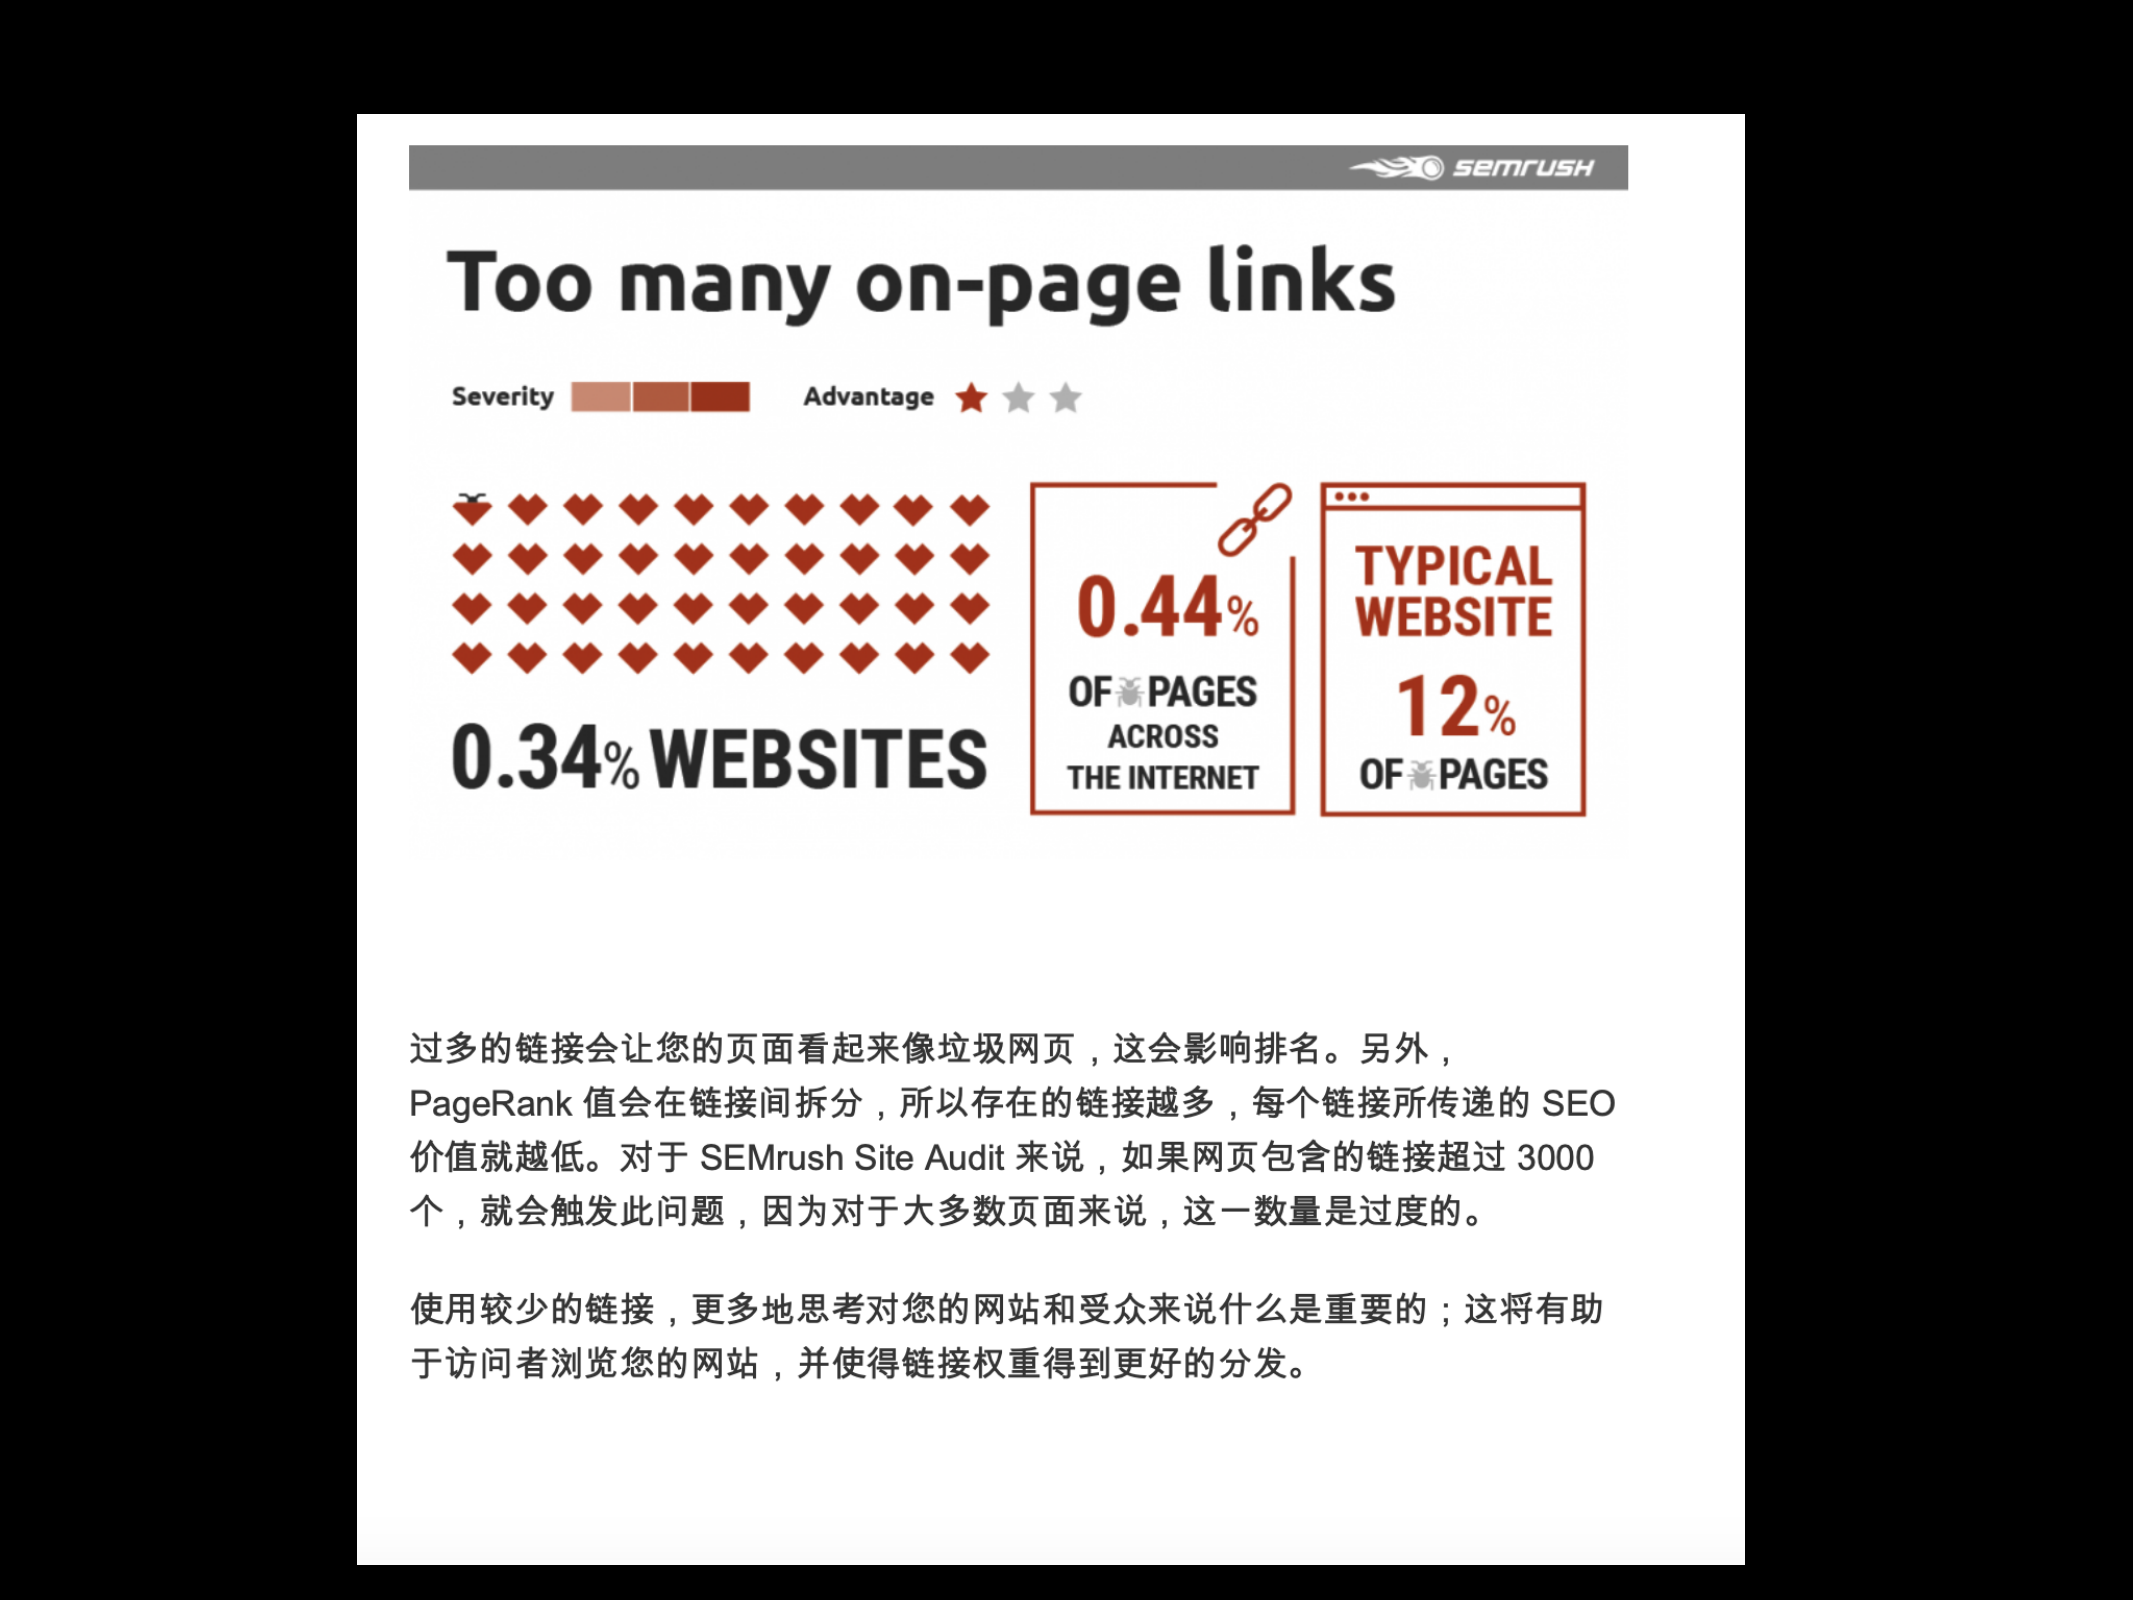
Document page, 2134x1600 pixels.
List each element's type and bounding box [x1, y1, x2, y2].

picture [357, 114, 1745, 1565]
